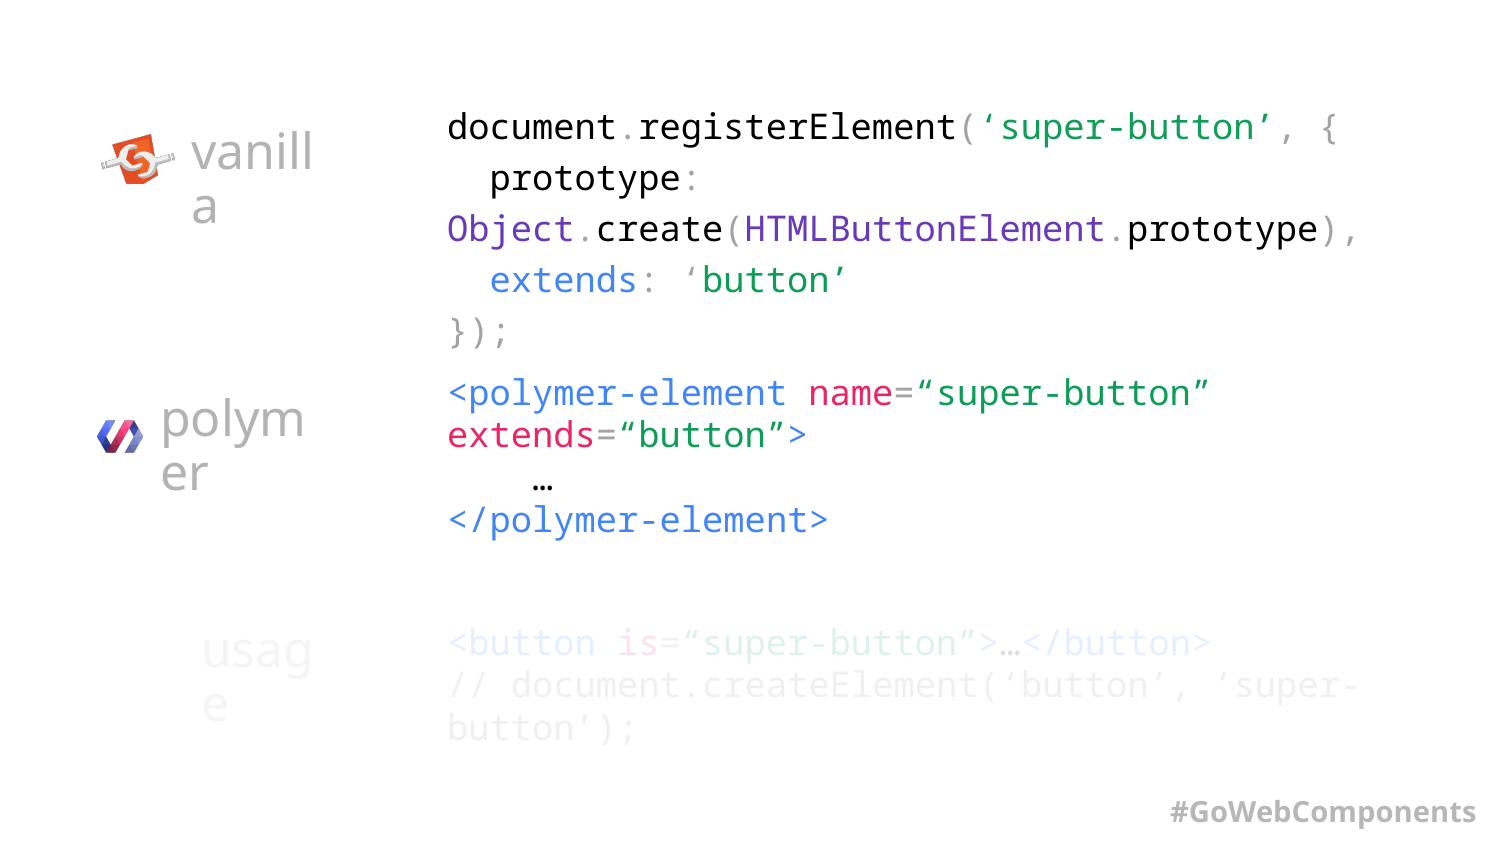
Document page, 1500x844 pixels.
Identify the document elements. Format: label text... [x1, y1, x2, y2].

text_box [92, 392, 319, 460]
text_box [101, 125, 319, 192]
text_box <polymer-element name=“super-button” extends=“button”> … </polymer-element> [447, 369, 1464, 483]
text_box #GoWebComponents [1154, 777, 1500, 835]
text_box [0, 552, 1500, 844]
text_box document.registerElement(‘super-button’, { prototype: Object.create(HTMLButtonElement.prototype), extends: ‘button’ }); [447, 95, 1464, 223]
